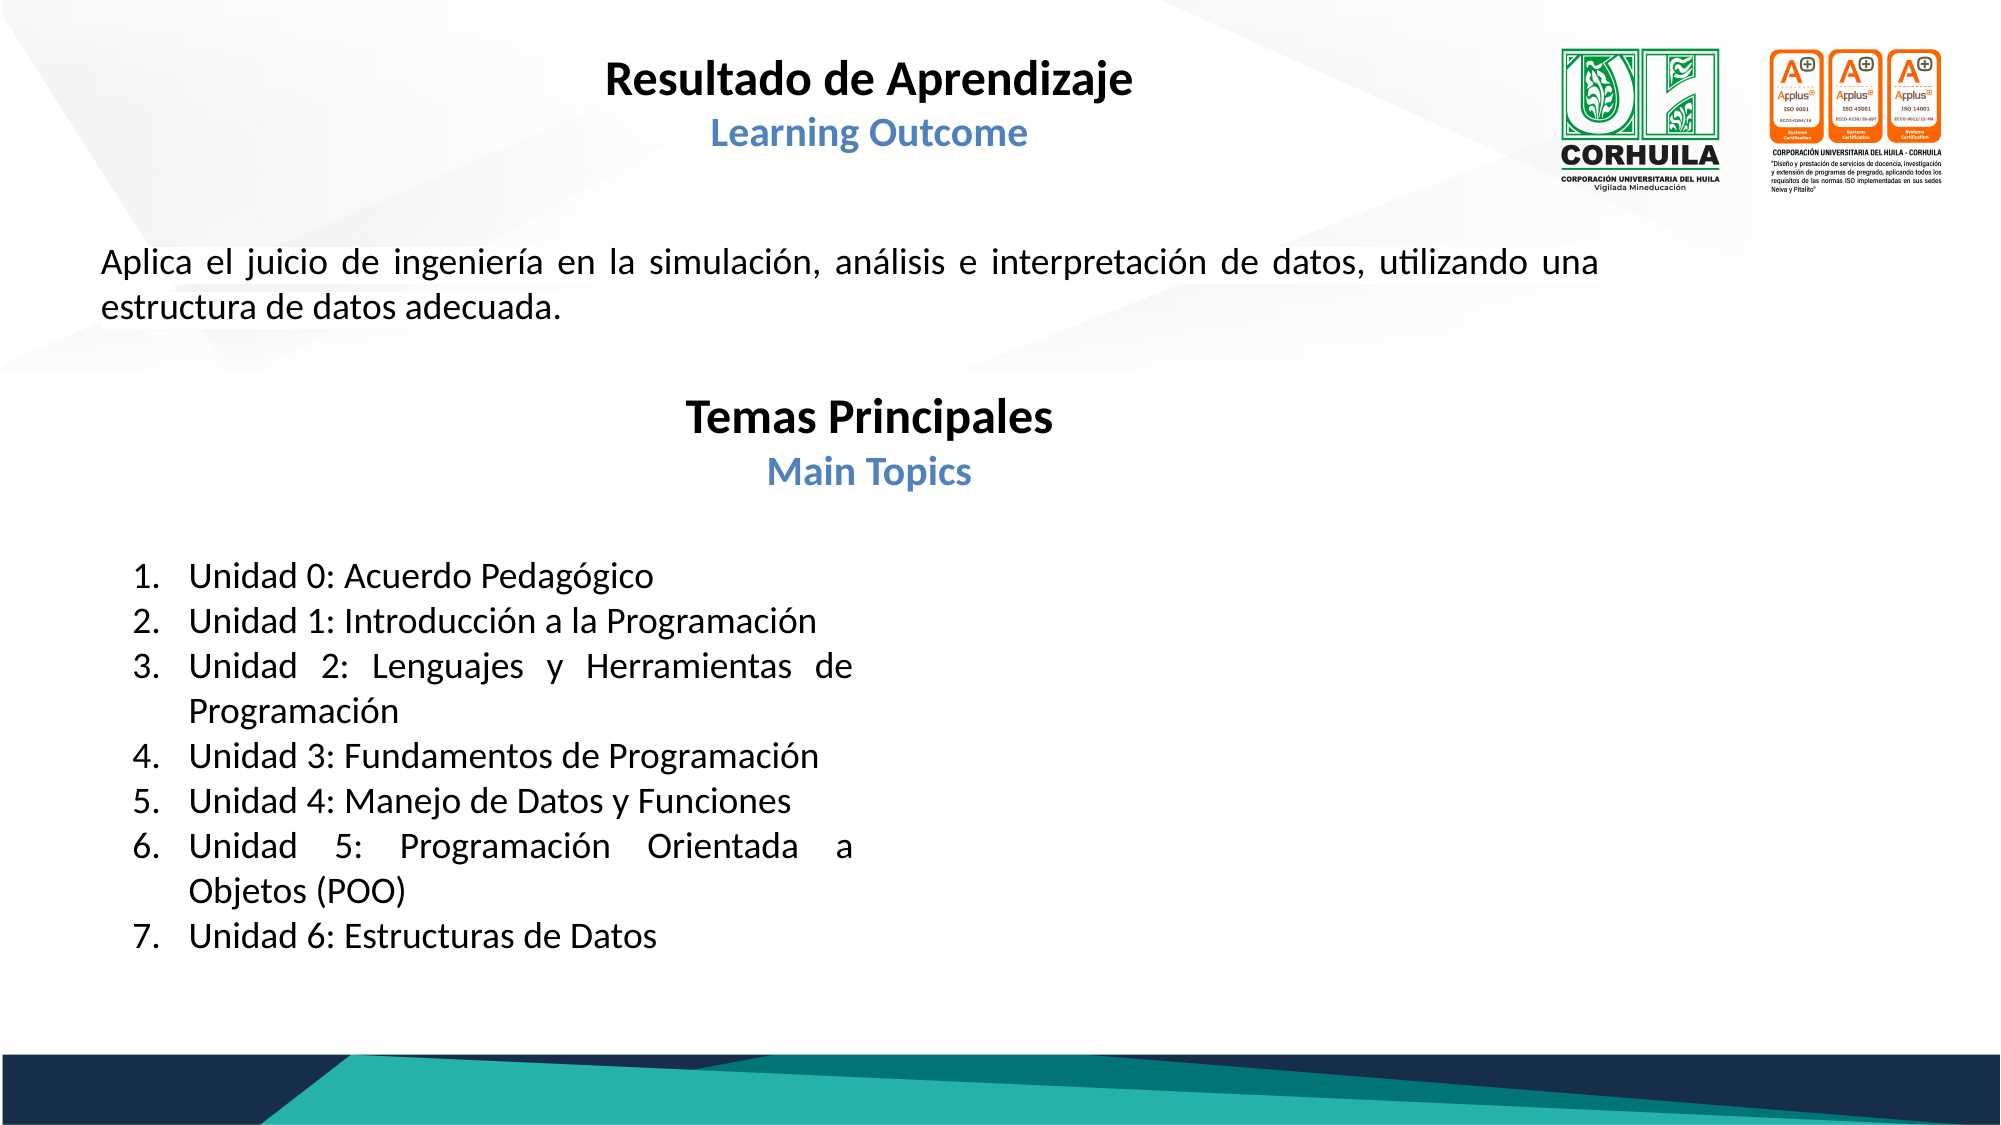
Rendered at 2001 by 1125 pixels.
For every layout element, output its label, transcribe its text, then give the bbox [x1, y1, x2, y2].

text_box Unidad 0: Acuerdo Pedagógico Unidad 1: Introducción a la Programación Unidad 2: Lenguajes y Herramientas de Programación Unidad 3: Fundamentos de Programación Unidad 4: Manejo de Datos y Funciones Unidad 5: Programación Orientada a Objetos (POO) Unidad 6: Estructuras de Datos [117, 543, 1592, 1013]
text_box Temas Principales Main Topics [529, 376, 1210, 501]
text_box Resultado de Aprendizaje Learning Outcome [529, 37, 1210, 163]
text_box Aplica el juicio de ingeniería en la simulación, análisis e interpretación de datos, utilizando una estructura de datos adecuada. [85, 229, 1616, 335]
picture [0, 0, 2000, 1125]
